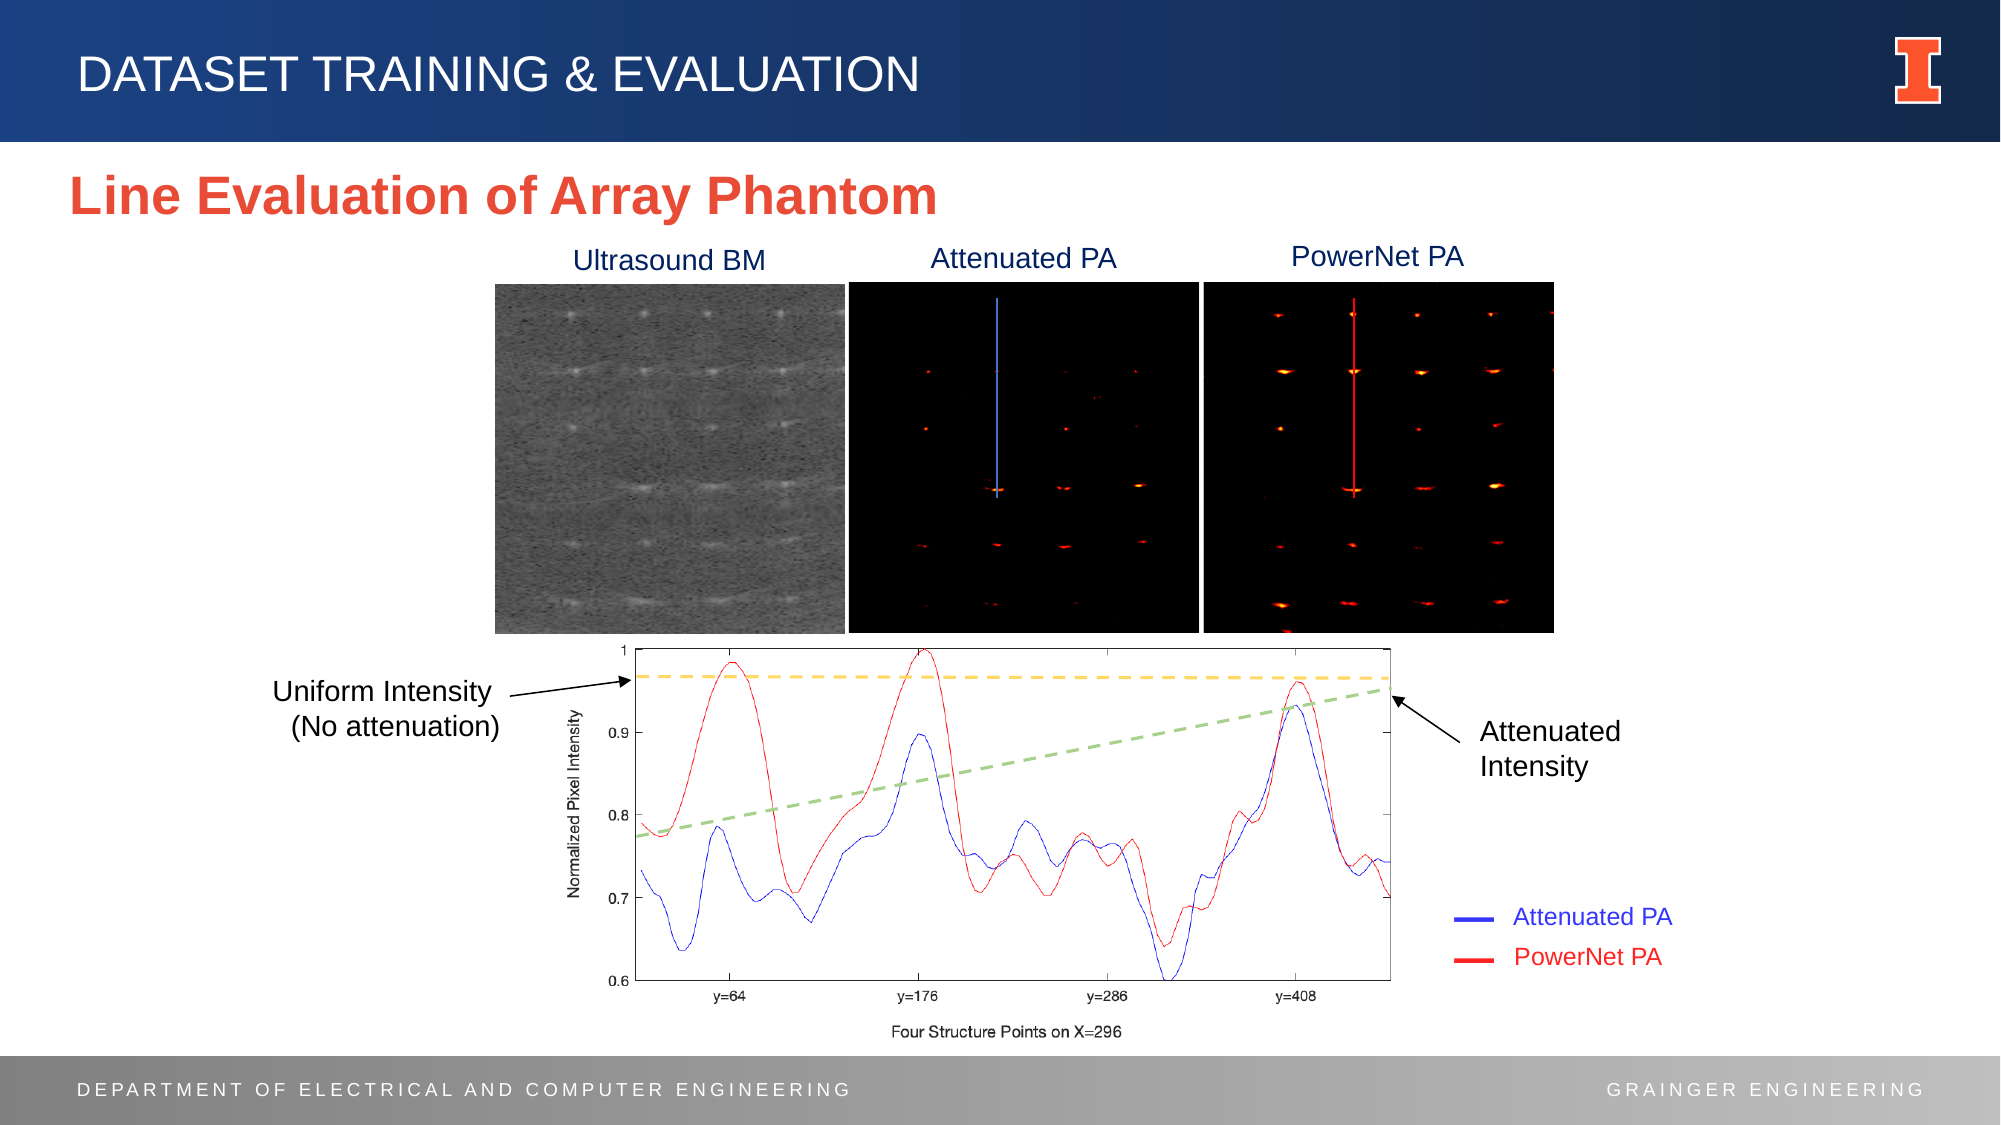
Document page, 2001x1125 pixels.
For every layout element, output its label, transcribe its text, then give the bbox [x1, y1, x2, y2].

picture [538, 638, 1437, 1052]
list Line Evaluation of Array Phantom [55, 153, 1114, 242]
text_box DATASET TRAINING & EVALUATION [61, 33, 1852, 109]
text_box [1409, 893, 1778, 980]
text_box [1391, 695, 1461, 743]
text_box DEPARTMENT OF ELECTRICAL AND COMPUTER ENGINEERING [61, 1070, 1373, 1108]
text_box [494, 229, 1557, 635]
text_box [0, 0, 2000, 142]
text_box Uniform Intensity (No attenuation) [195, 664, 516, 750]
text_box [509, 679, 632, 697]
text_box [636, 687, 1392, 837]
picture [1895, 37, 1942, 104]
text_box GRAINGER ENGINEERING [1531, 1070, 1938, 1108]
text_box Attenuated Intensity [1464, 704, 1712, 790]
text_box [0, 1056, 2000, 1125]
